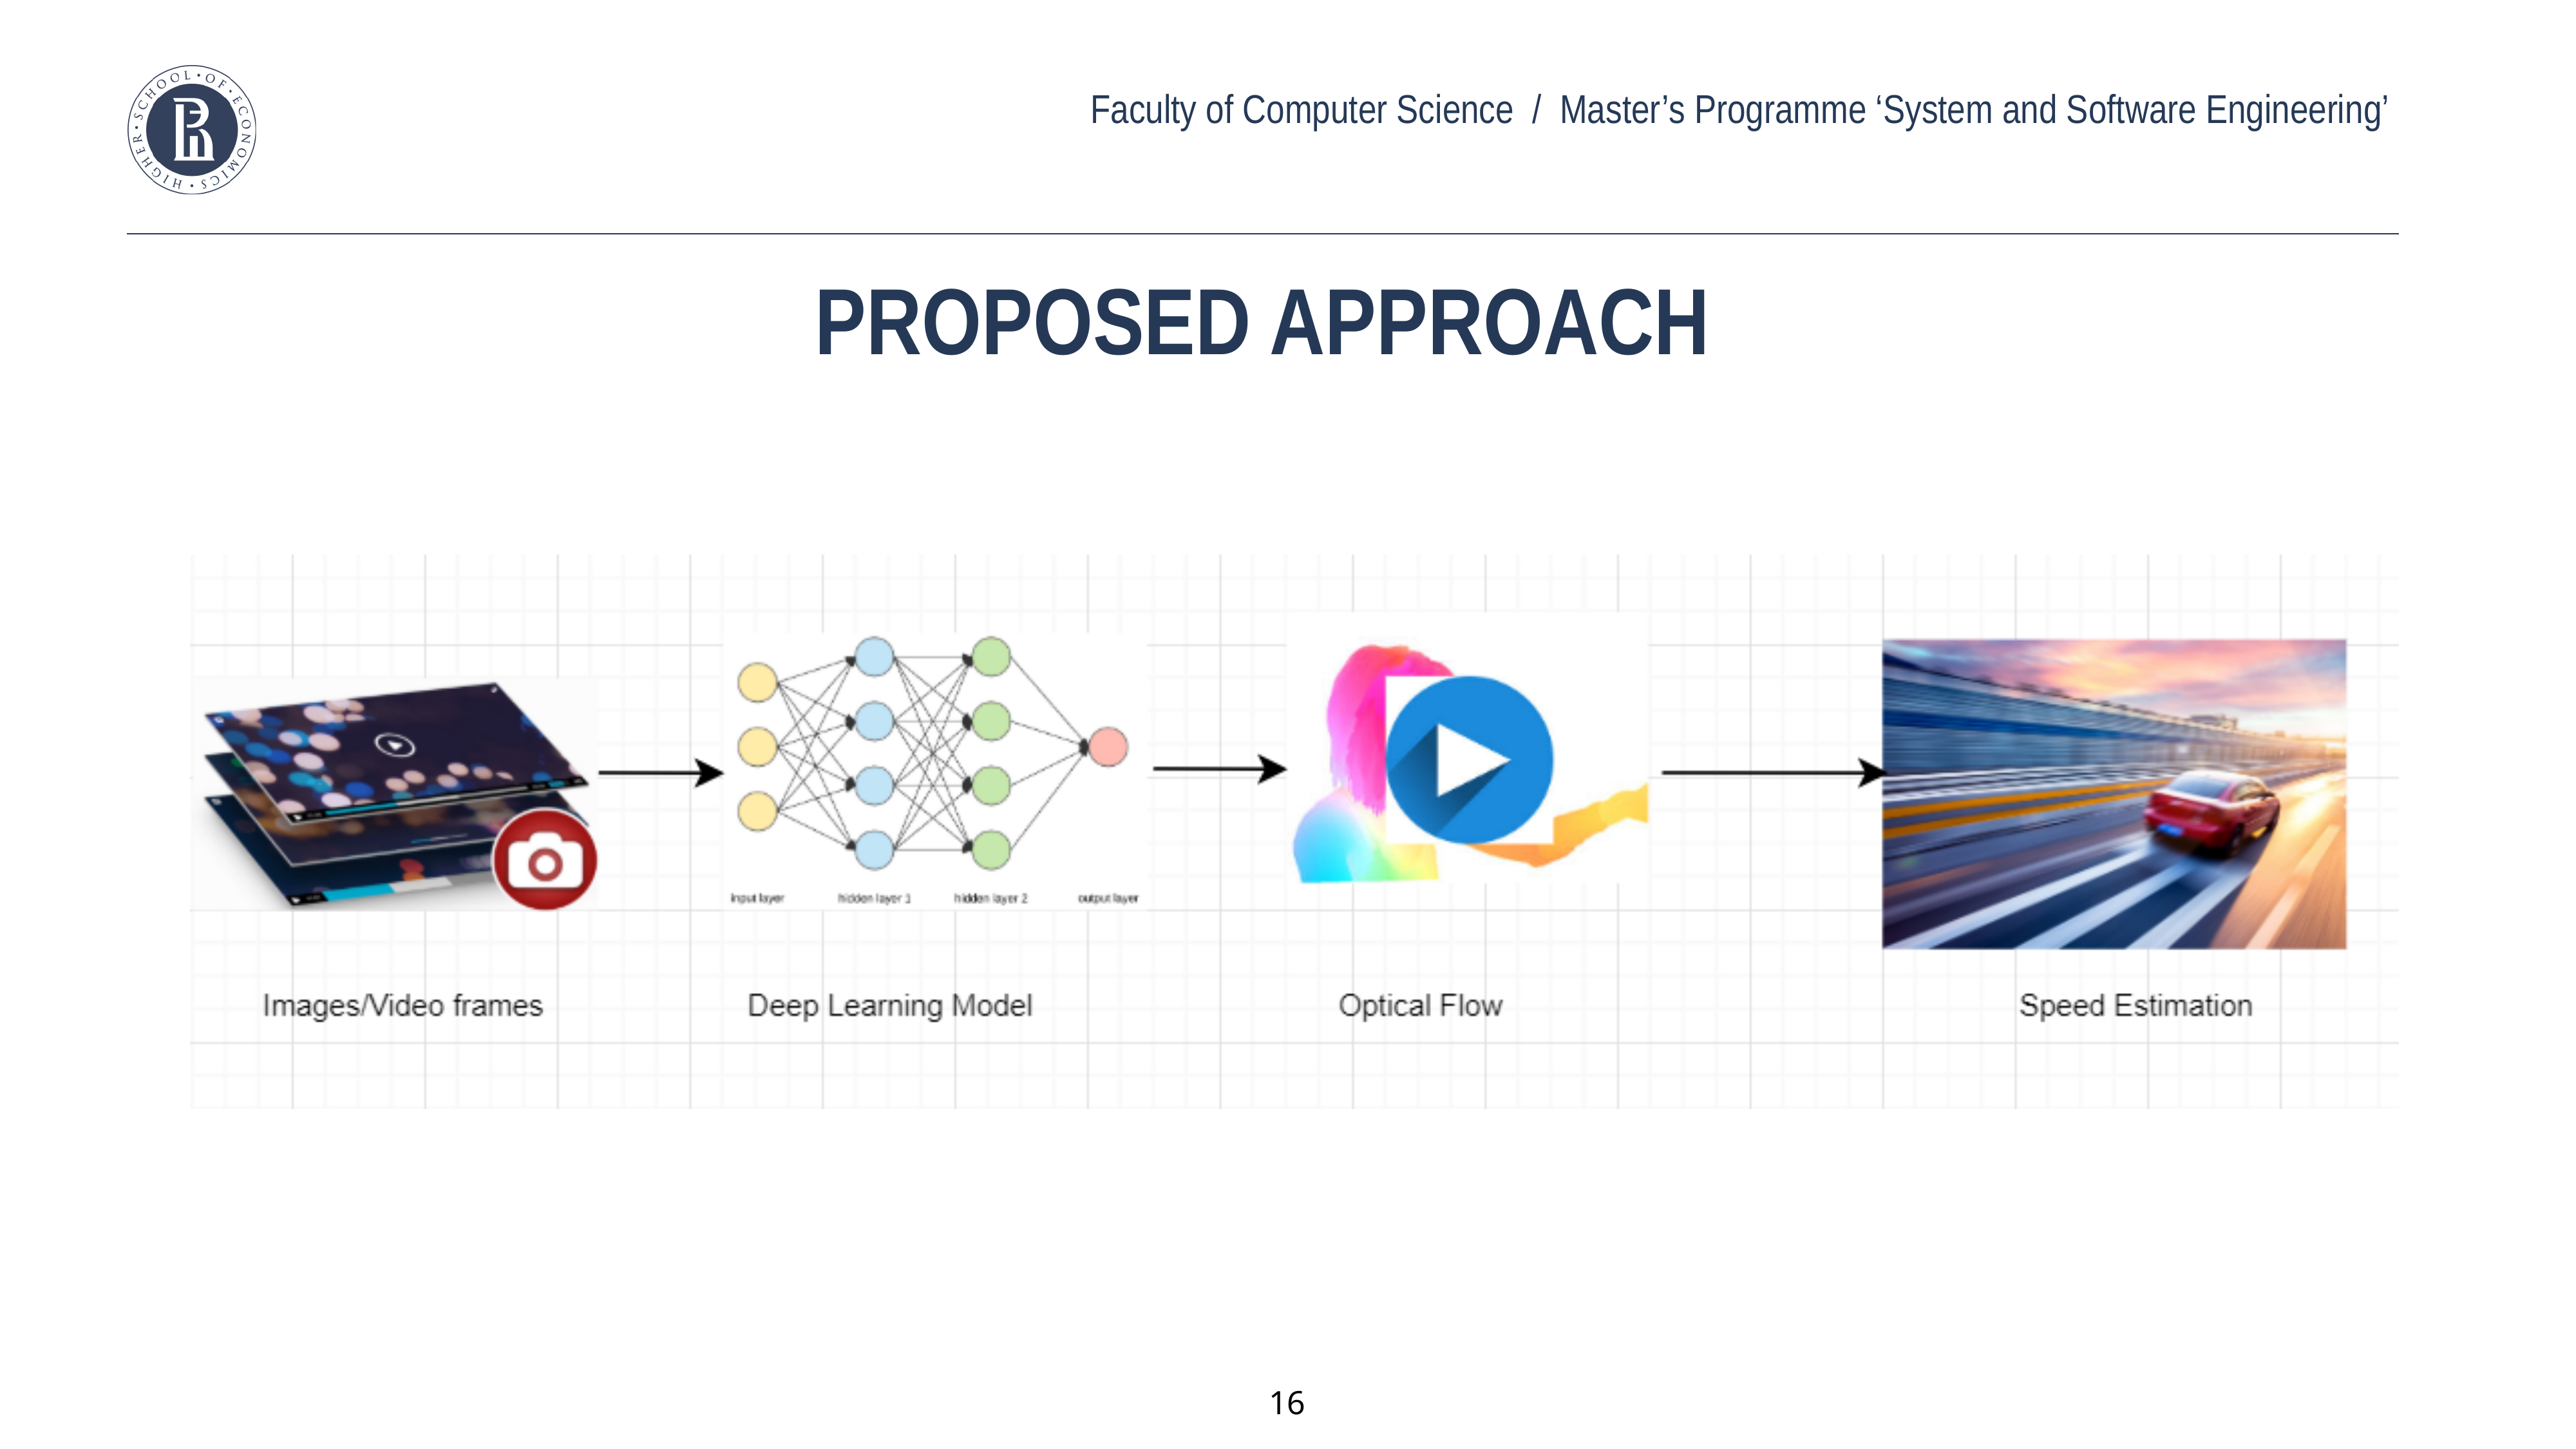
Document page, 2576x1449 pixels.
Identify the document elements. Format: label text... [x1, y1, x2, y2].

picture [190, 554, 2399, 1109]
text_box Faculty of Computer Science / Master’s Programme ‘System and Software Engineering’ [985, 75, 2399, 178]
text_box Proposed approach [126, 252, 2399, 393]
picture [128, 65, 256, 194]
slide_number 16 [1260, 1374, 1314, 1429]
